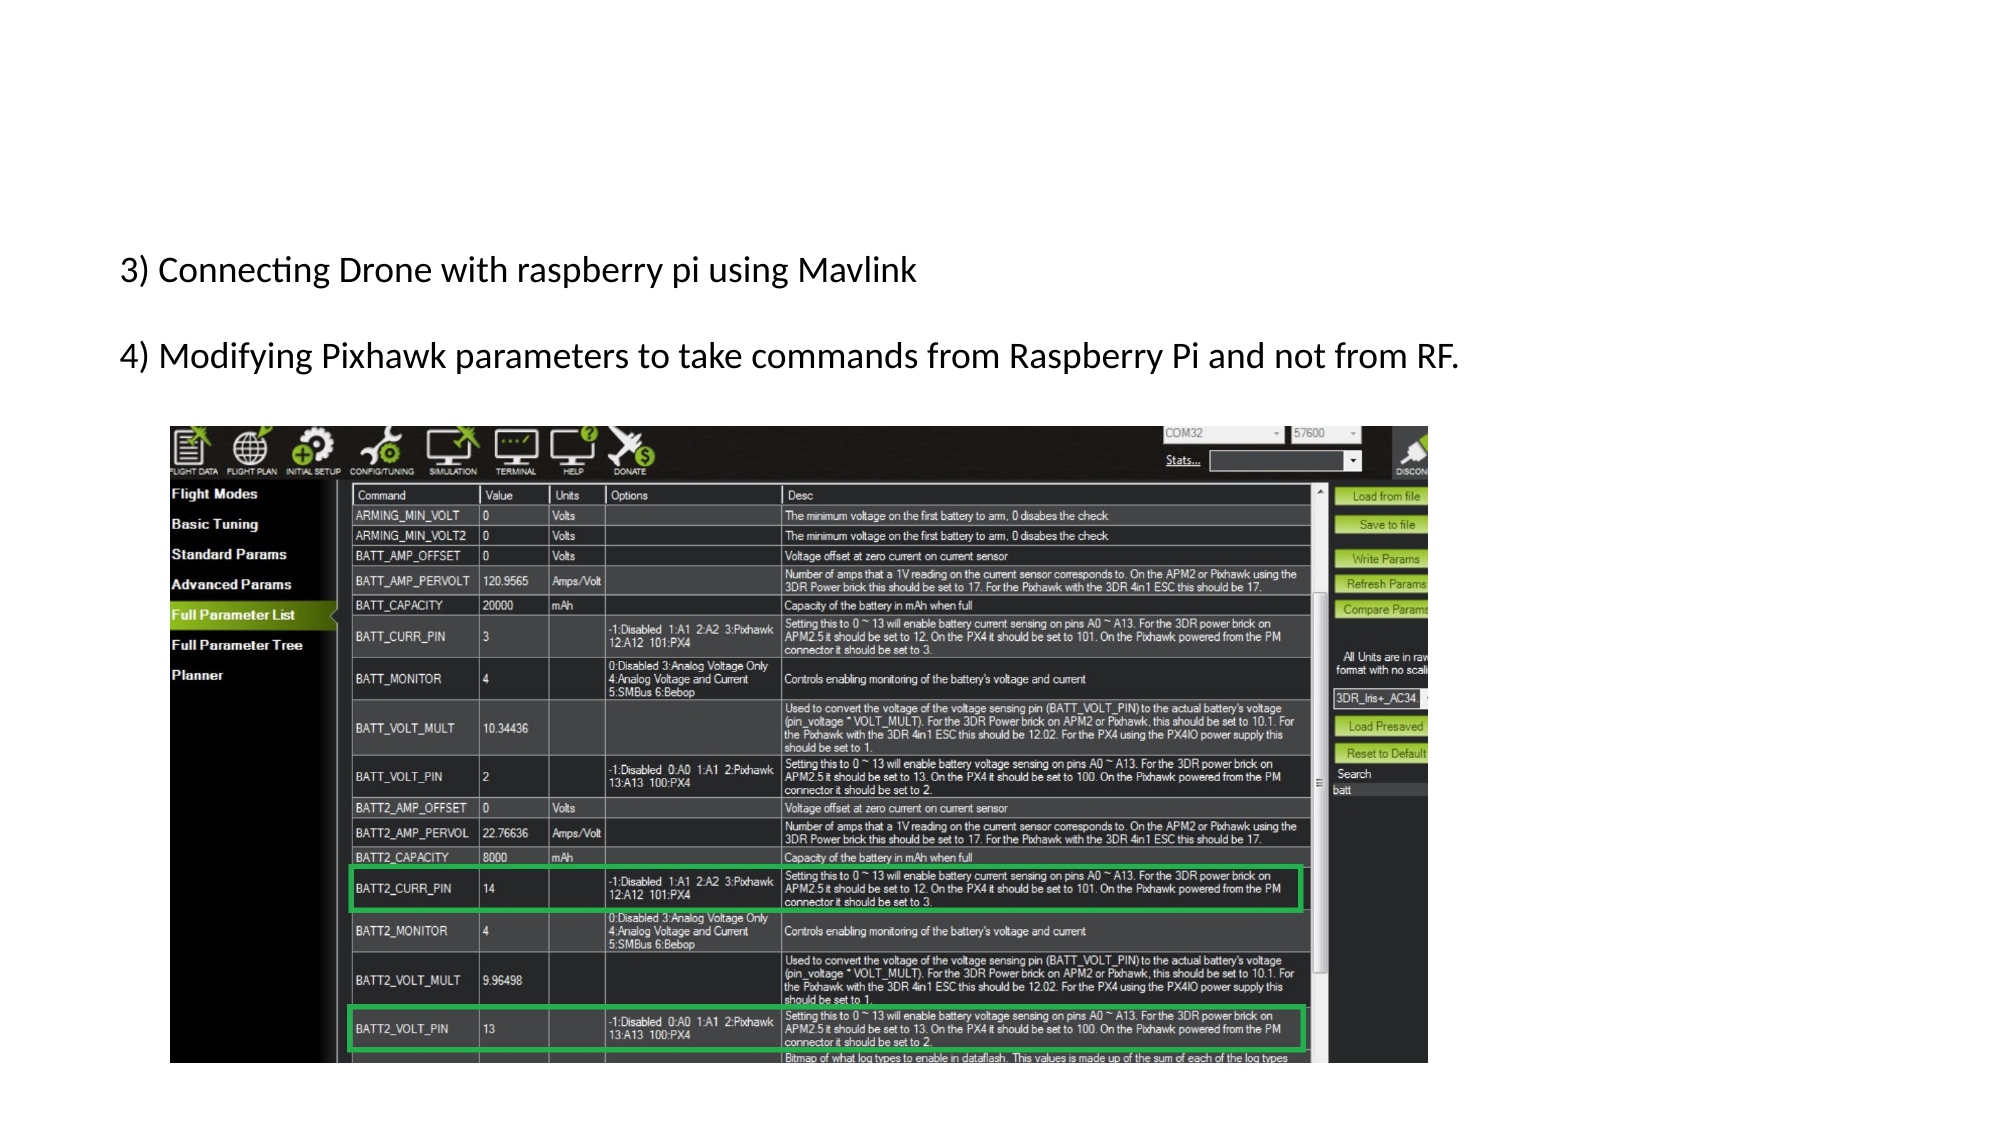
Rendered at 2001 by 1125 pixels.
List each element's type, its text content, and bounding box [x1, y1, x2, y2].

text_box 3) Connecting Drone with raspberry pi using Mavlink [104, 237, 1578, 298]
text_box 4) Modifying Pixhawk parameters to take commands from Raspberry Pi and not from RF. [104, 323, 1546, 384]
picture [170, 426, 1428, 1063]
